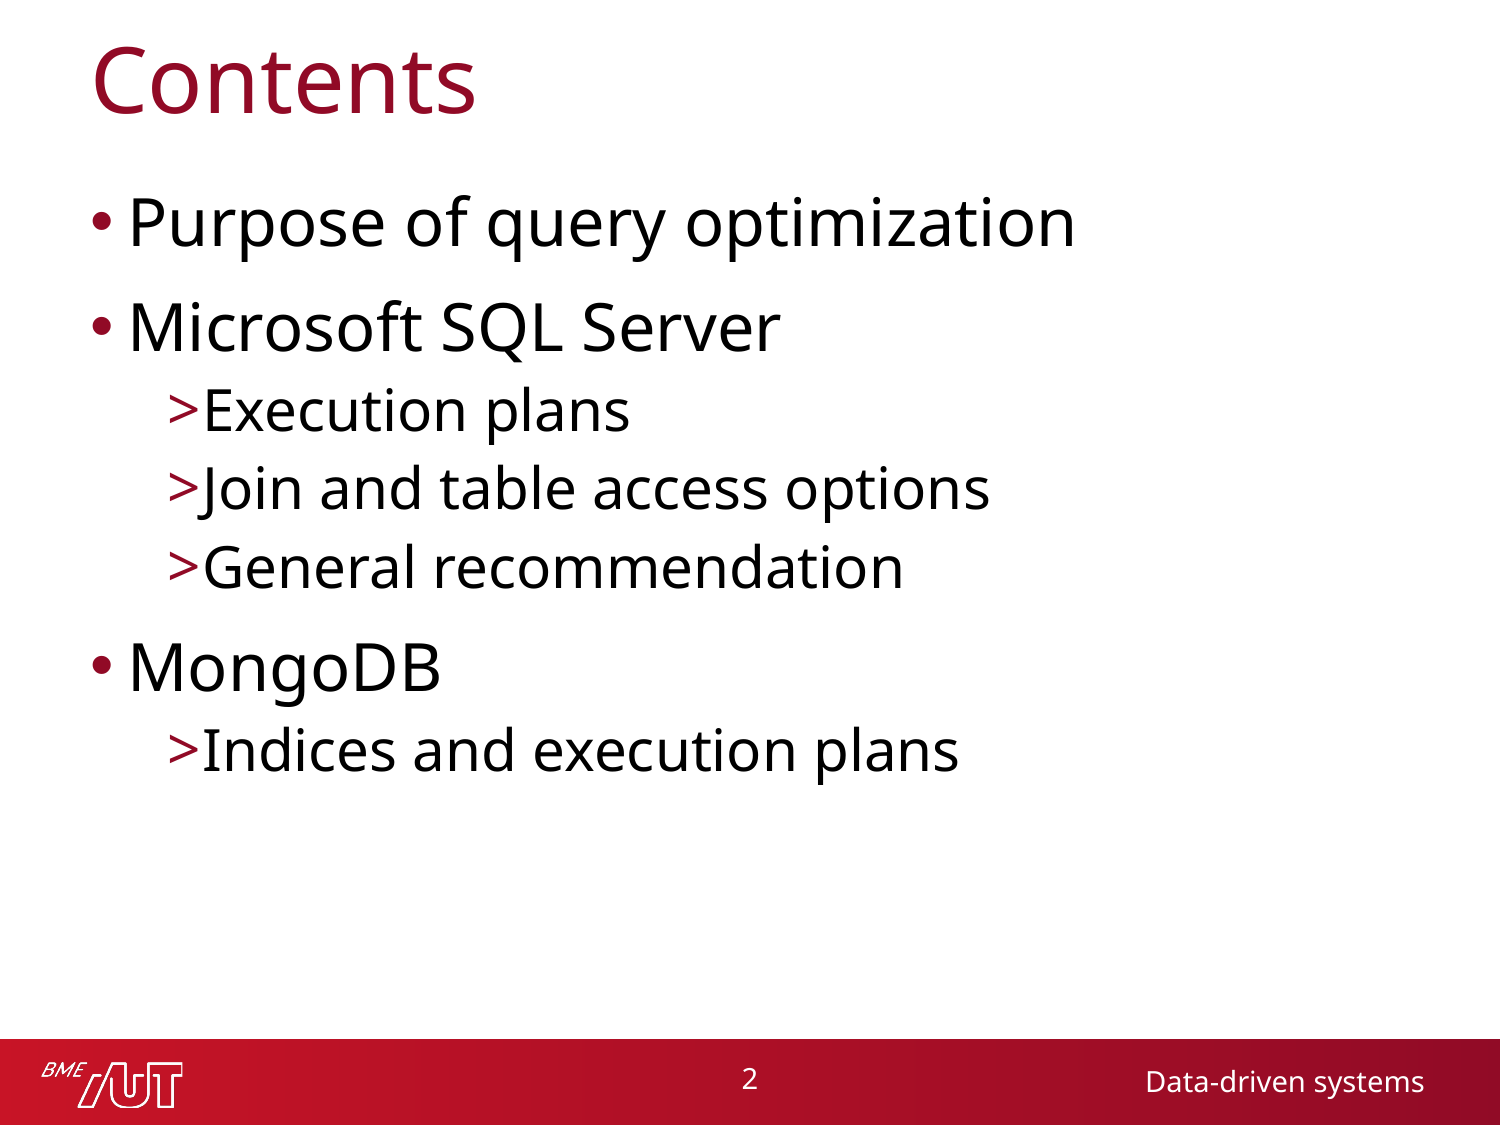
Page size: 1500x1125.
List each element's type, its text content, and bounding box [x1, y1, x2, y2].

list Purpose of query optimization Microsoft SQL Server Execution plans Join and table access options General recommendation MongoDB Indices and execution plans [75, 172, 1425, 1019]
title Contents [75, 18, 1425, 149]
slide_number 2 [705, 1054, 795, 1107]
footer Data-driven systems [812, 1054, 1425, 1107]
